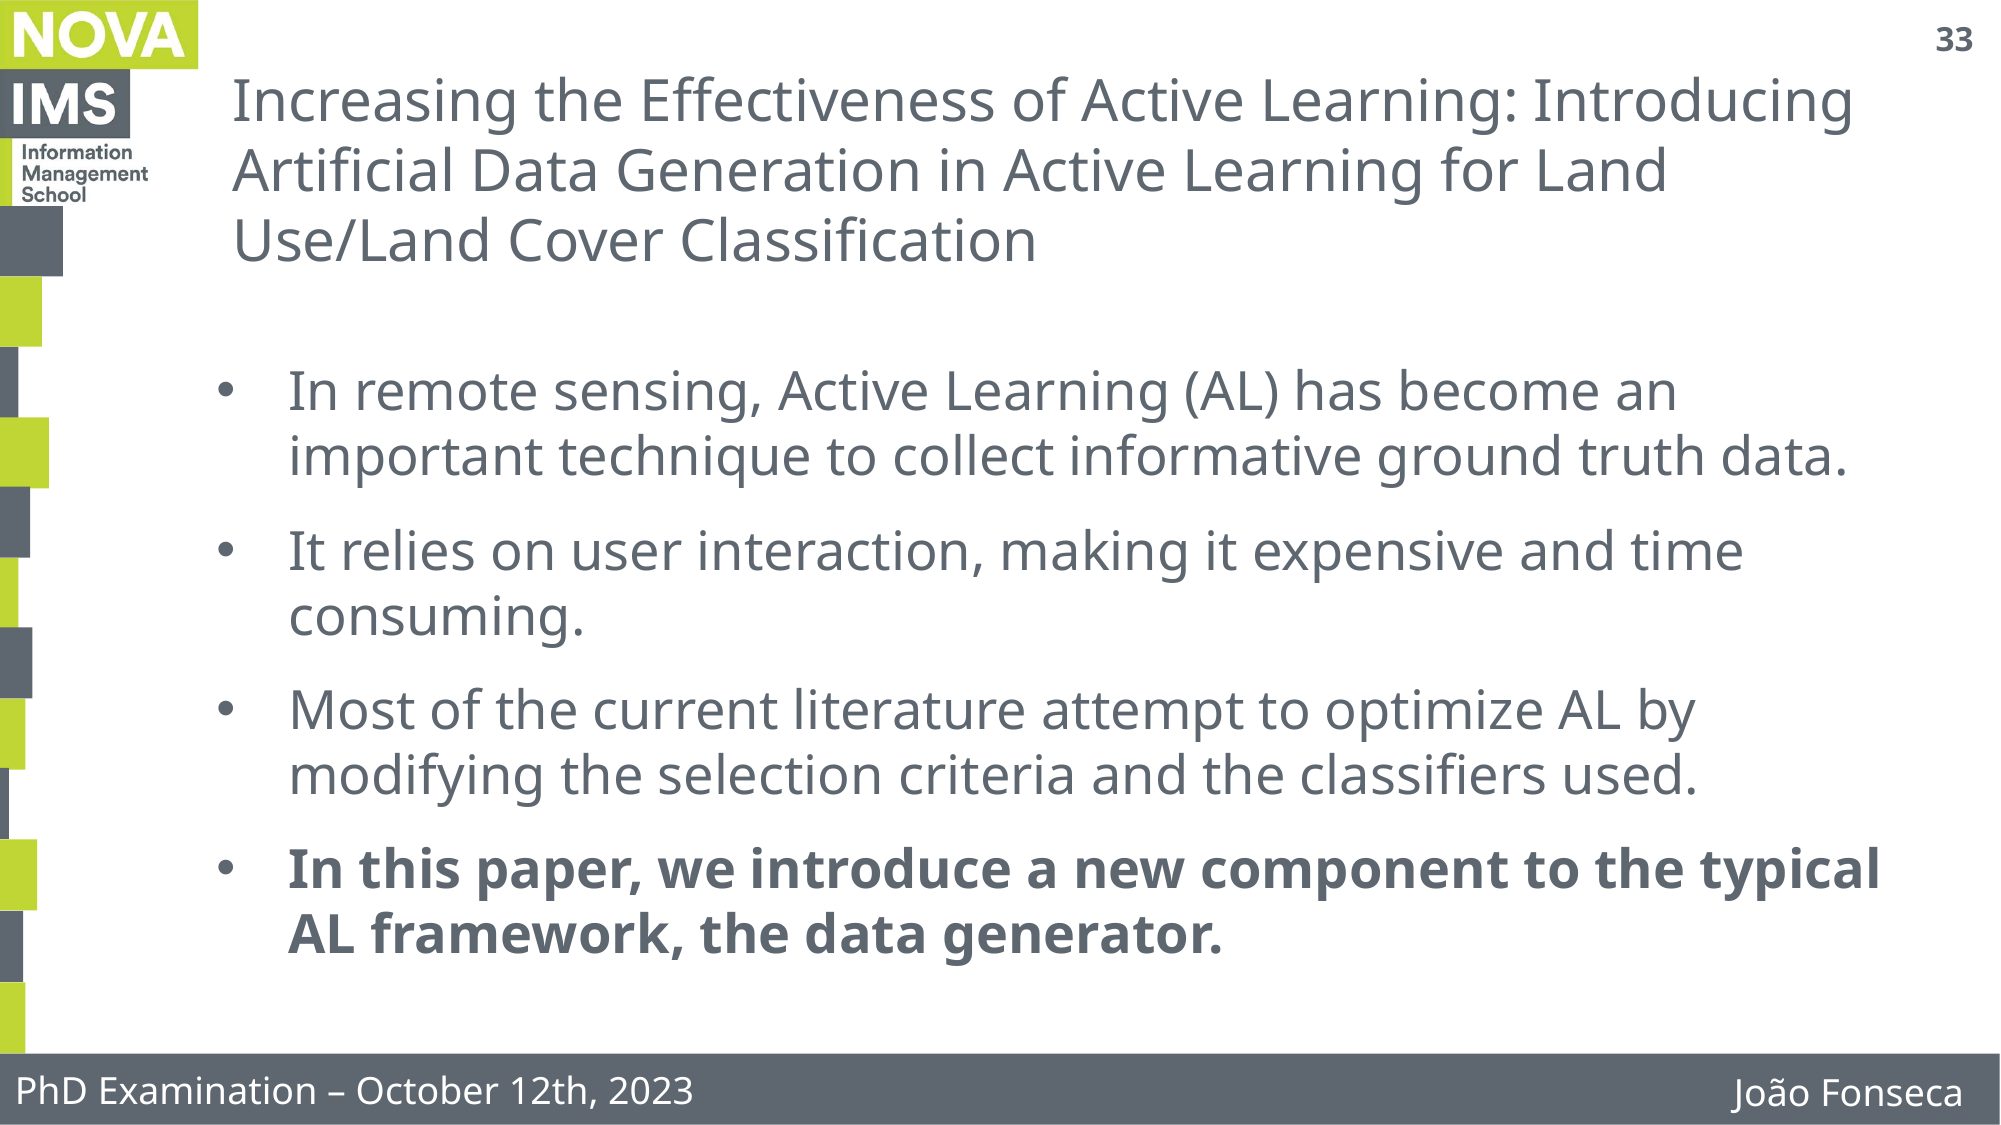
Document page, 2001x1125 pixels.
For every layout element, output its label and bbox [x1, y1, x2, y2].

text_box [0, 0, 2000, 1125]
